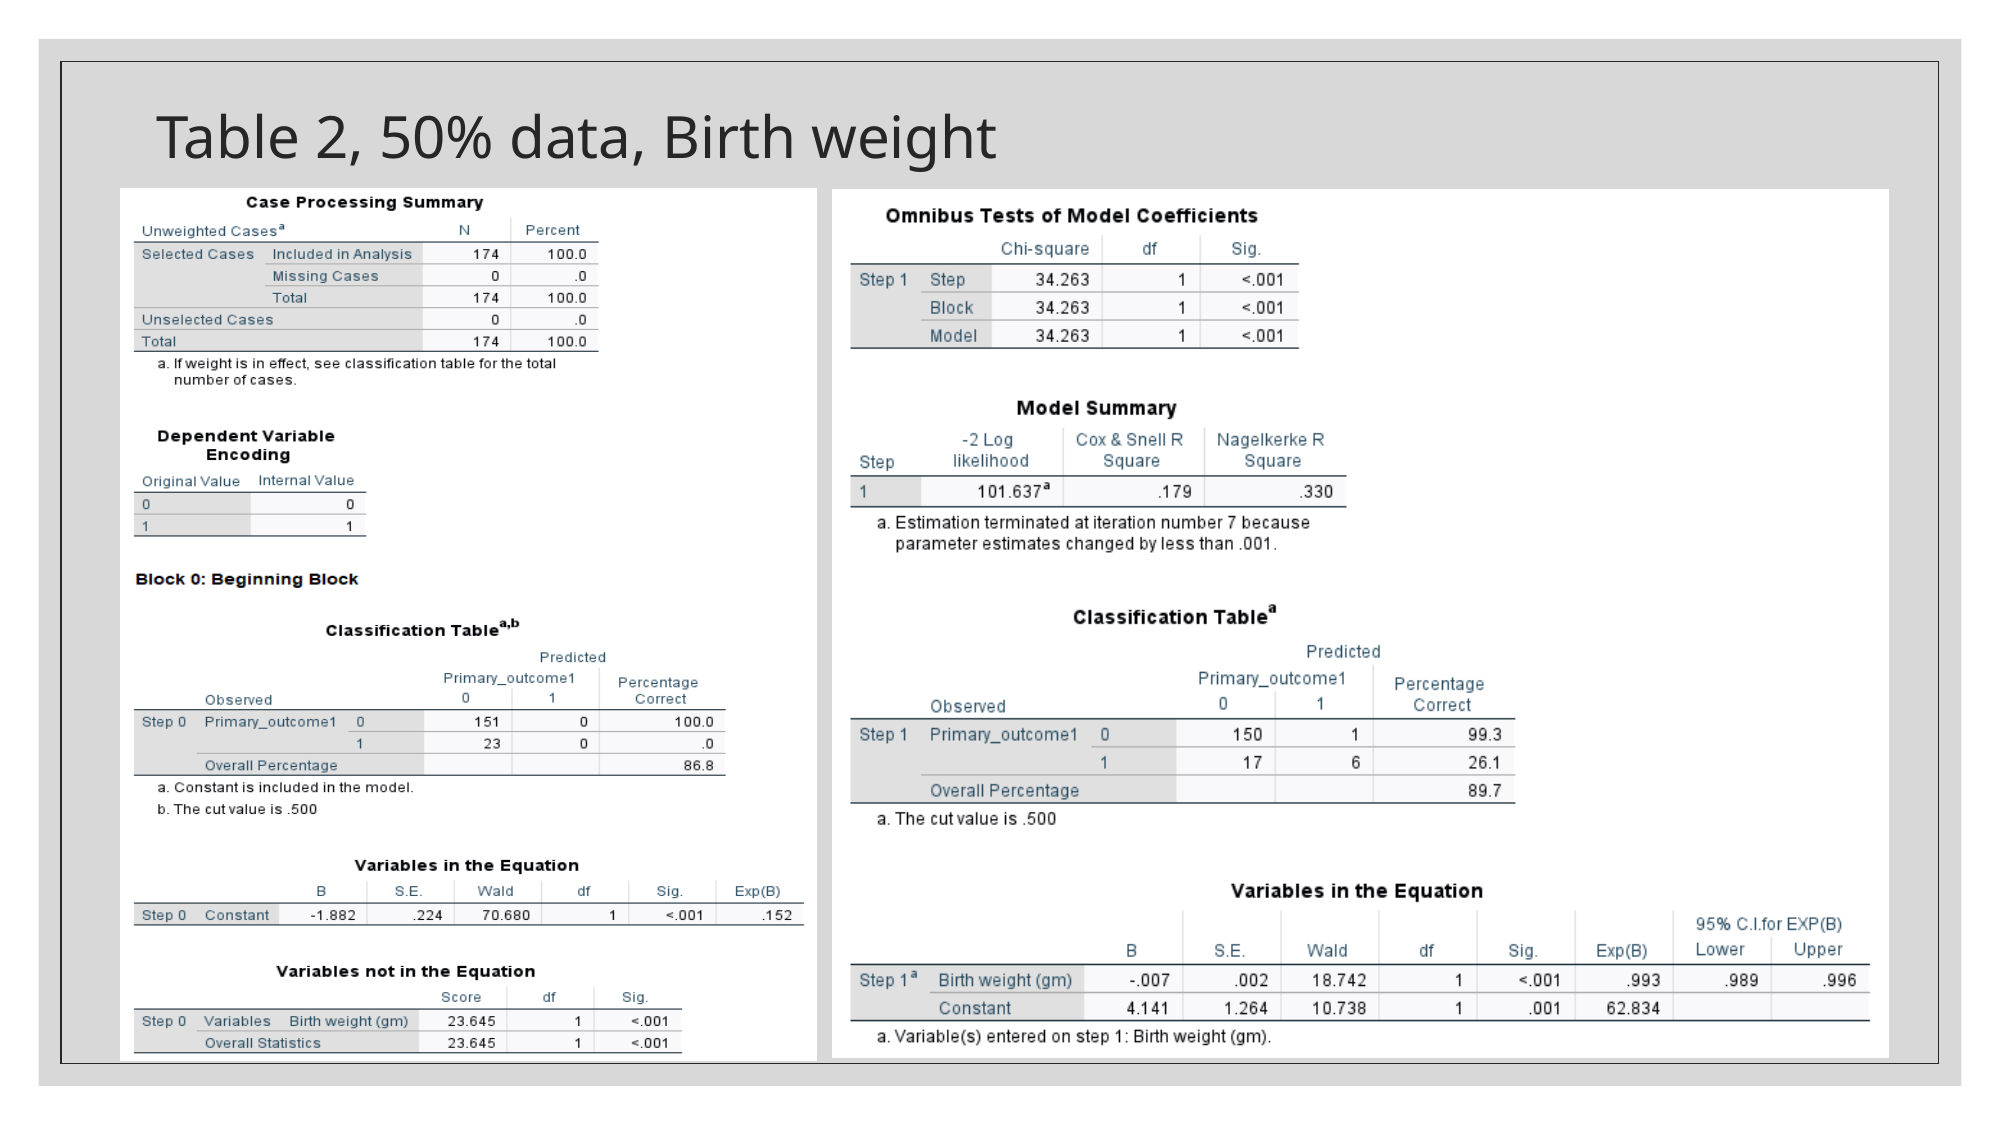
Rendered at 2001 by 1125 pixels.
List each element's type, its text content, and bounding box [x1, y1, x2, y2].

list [120, 188, 817, 1061]
title Table 2, 50% data, Birth weight [141, 90, 1825, 190]
picture [832, 189, 1889, 1058]
